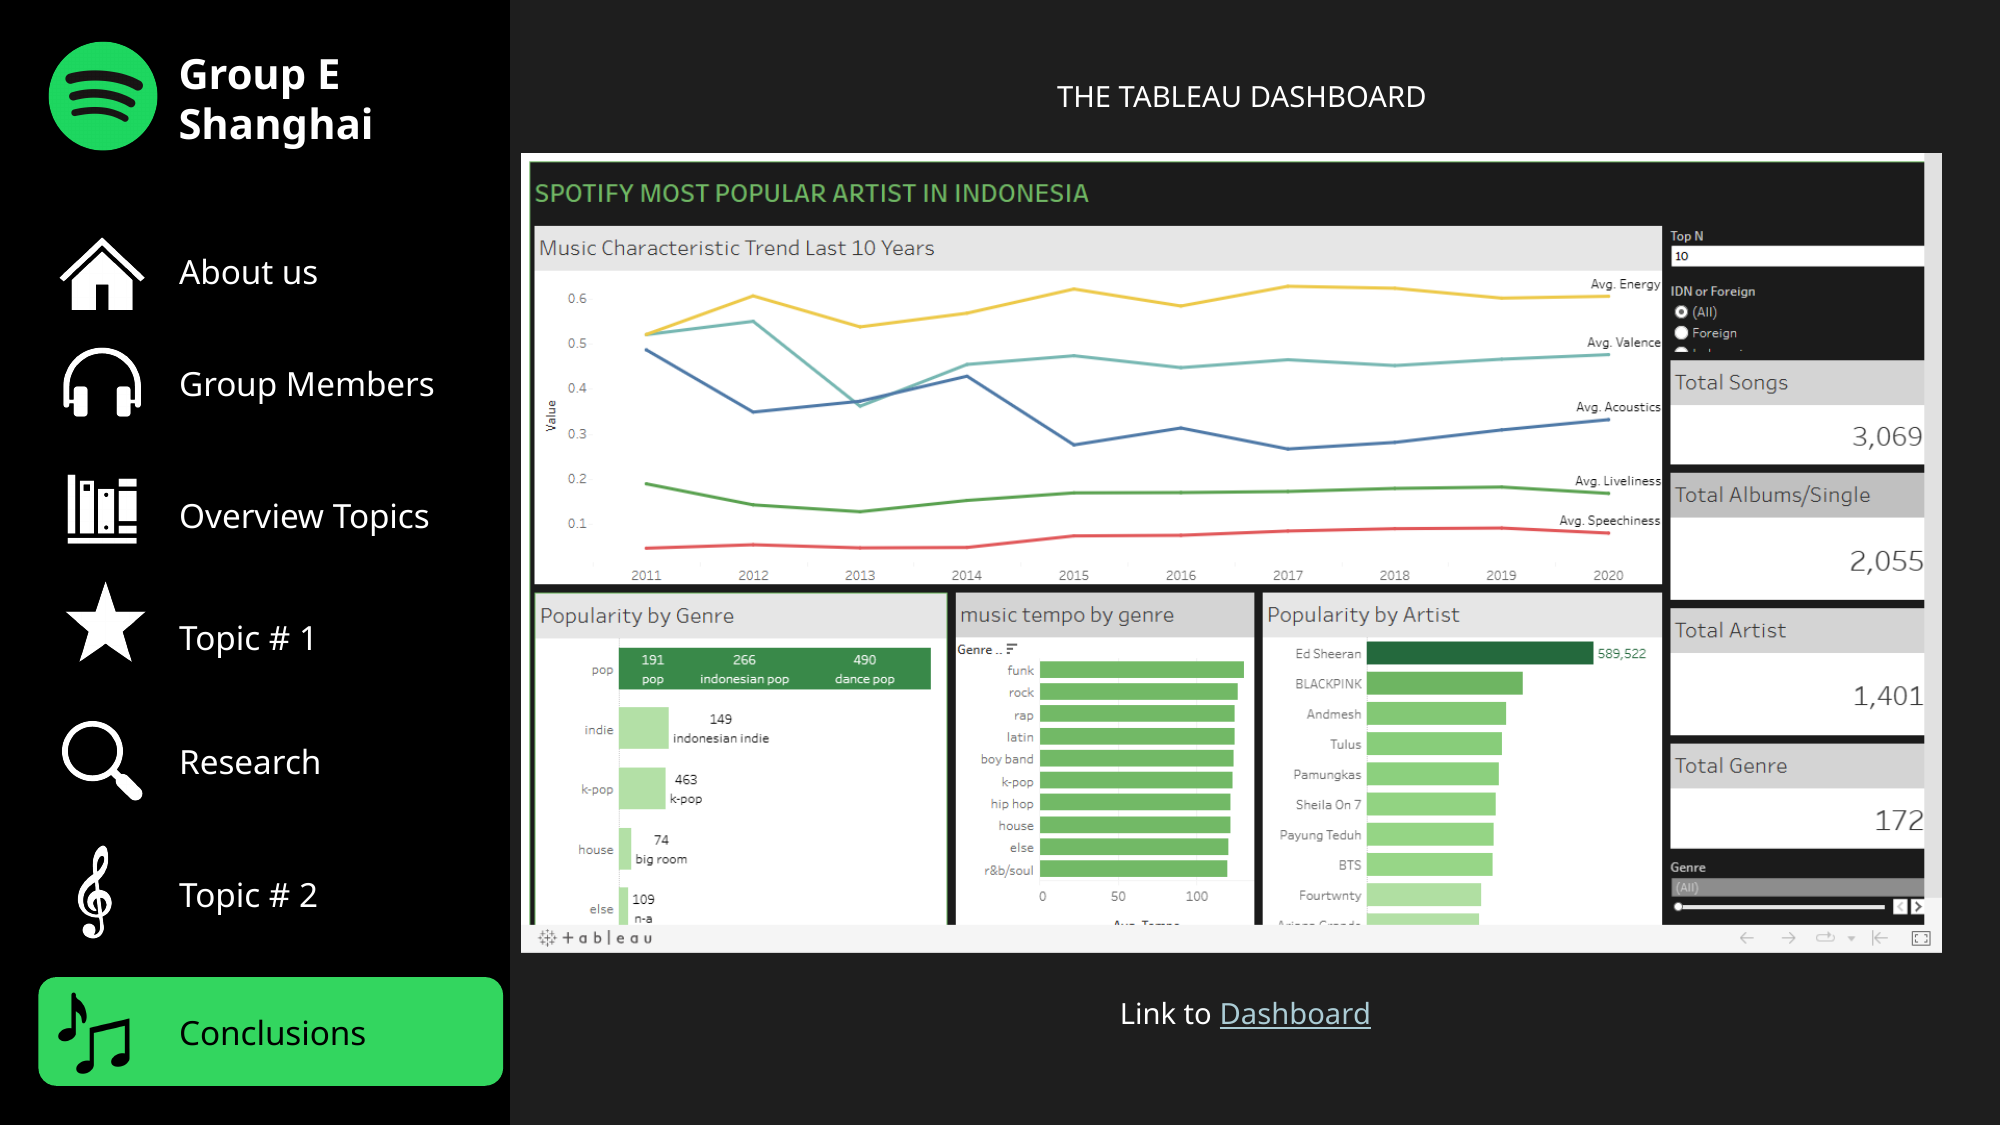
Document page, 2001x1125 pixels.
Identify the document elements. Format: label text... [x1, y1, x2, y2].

picture [42, 841, 149, 948]
picture [53, 224, 151, 322]
picture [53, 712, 151, 810]
text_box Conclusions [164, 1004, 497, 1060]
text_box Group Members [164, 355, 497, 411]
picture [41, 980, 148, 1087]
picture [57, 573, 155, 671]
text_box About us [164, 243, 408, 299]
text_box Group E Shanghai [168, 40, 497, 156]
text_box [51, 977, 504, 1086]
picture [53, 460, 151, 558]
text_box Overview Topics [164, 488, 497, 544]
picture [53, 333, 151, 431]
text_box Topic # 2 [164, 867, 497, 922]
text_box Topic # 1 [164, 609, 497, 665]
text_box Research [164, 733, 497, 789]
picture [41, 34, 165, 158]
text_box Link to Dashboard [1048, 980, 1443, 1051]
picture [521, 153, 1942, 953]
text_box THE TABLEAU DASHBOARD [889, 63, 1602, 129]
